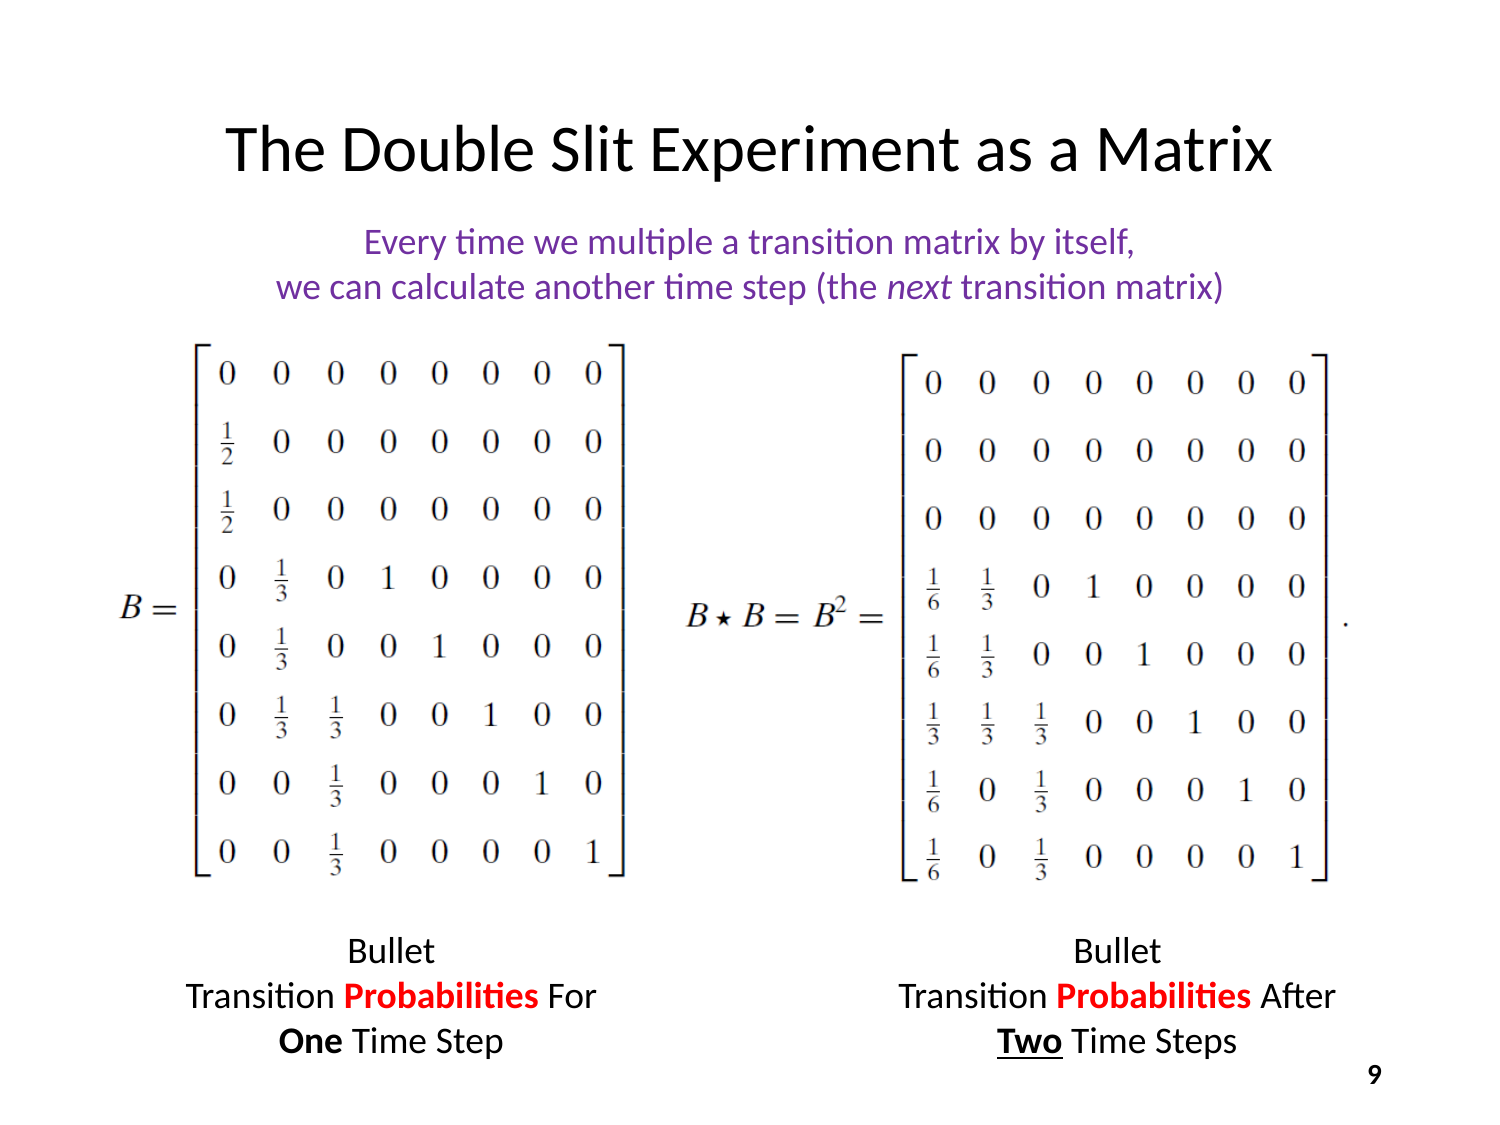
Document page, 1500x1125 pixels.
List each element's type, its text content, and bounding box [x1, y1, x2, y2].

picture [103, 315, 637, 908]
title The Double Slit Experiment as a Matrix [103, 59, 1397, 241]
picture [674, 333, 1354, 908]
text_box Every time we multiple a transition matrix by itself, we can calculate another time step (the next transition matrix) [233, 209, 1267, 315]
text_box Bullet Transition Probabilities For One Time Step [163, 919, 620, 1069]
text_box Bullet Transition Probabilities After Two Time Steps [880, 919, 1355, 1069]
slide_number 9 [1059, 1042, 1397, 1103]
